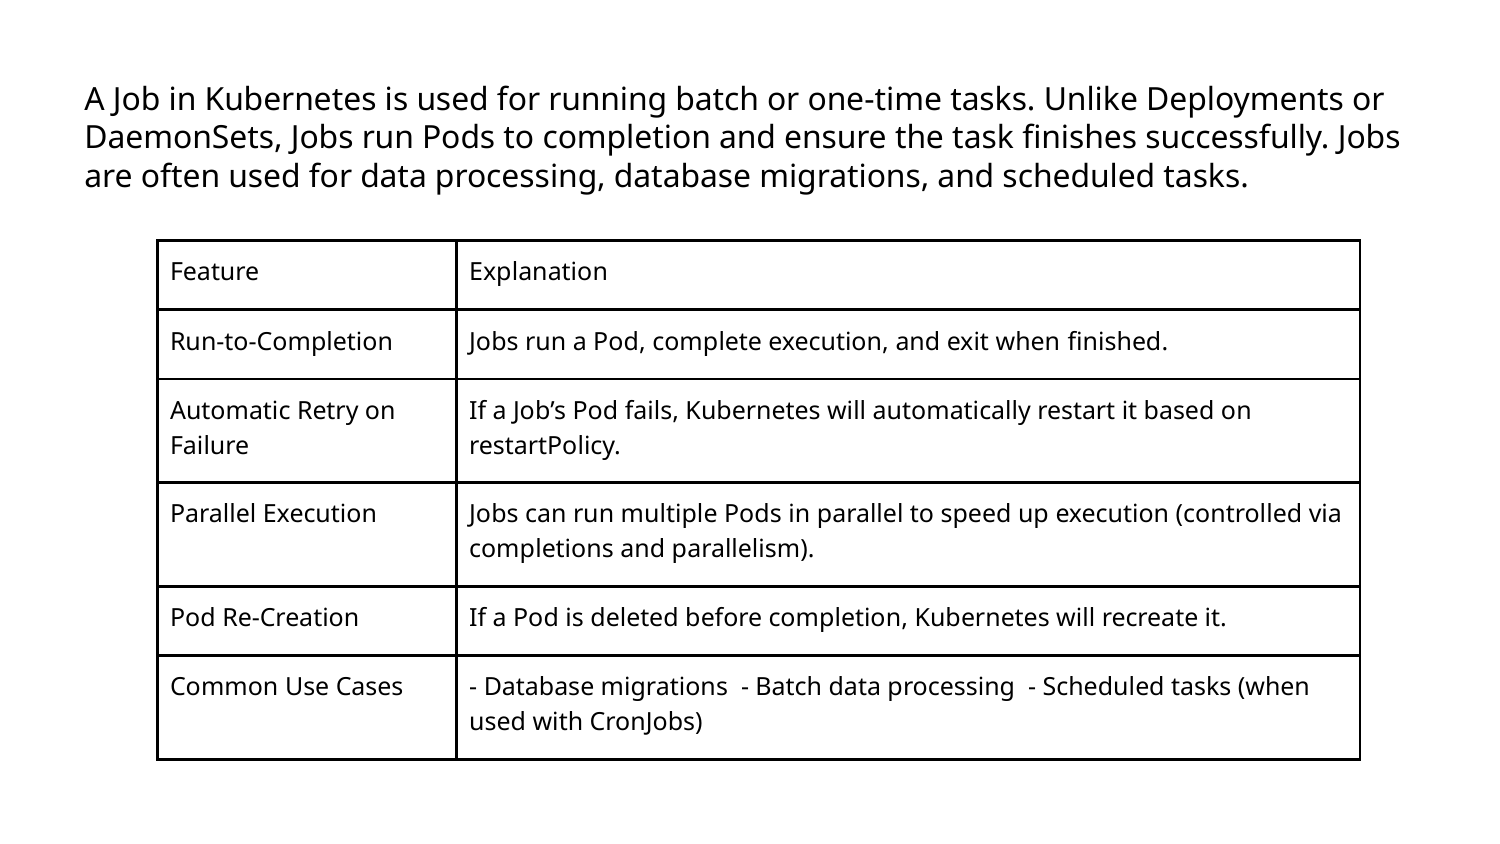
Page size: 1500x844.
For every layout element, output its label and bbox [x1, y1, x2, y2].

table_cell [159, 588, 455, 654]
table_cell [159, 484, 455, 585]
table_cell [159, 657, 455, 758]
table_cell [159, 380, 455, 481]
table_cell [458, 657, 1359, 758]
table_cell [458, 484, 1359, 585]
table_cell [458, 311, 1359, 378]
table_header [458, 242, 1359, 308]
table_cell [458, 380, 1359, 481]
table_cell [159, 311, 455, 378]
table_header [159, 242, 455, 308]
text_box [84, 78, 1416, 194]
table_cell [458, 588, 1359, 654]
